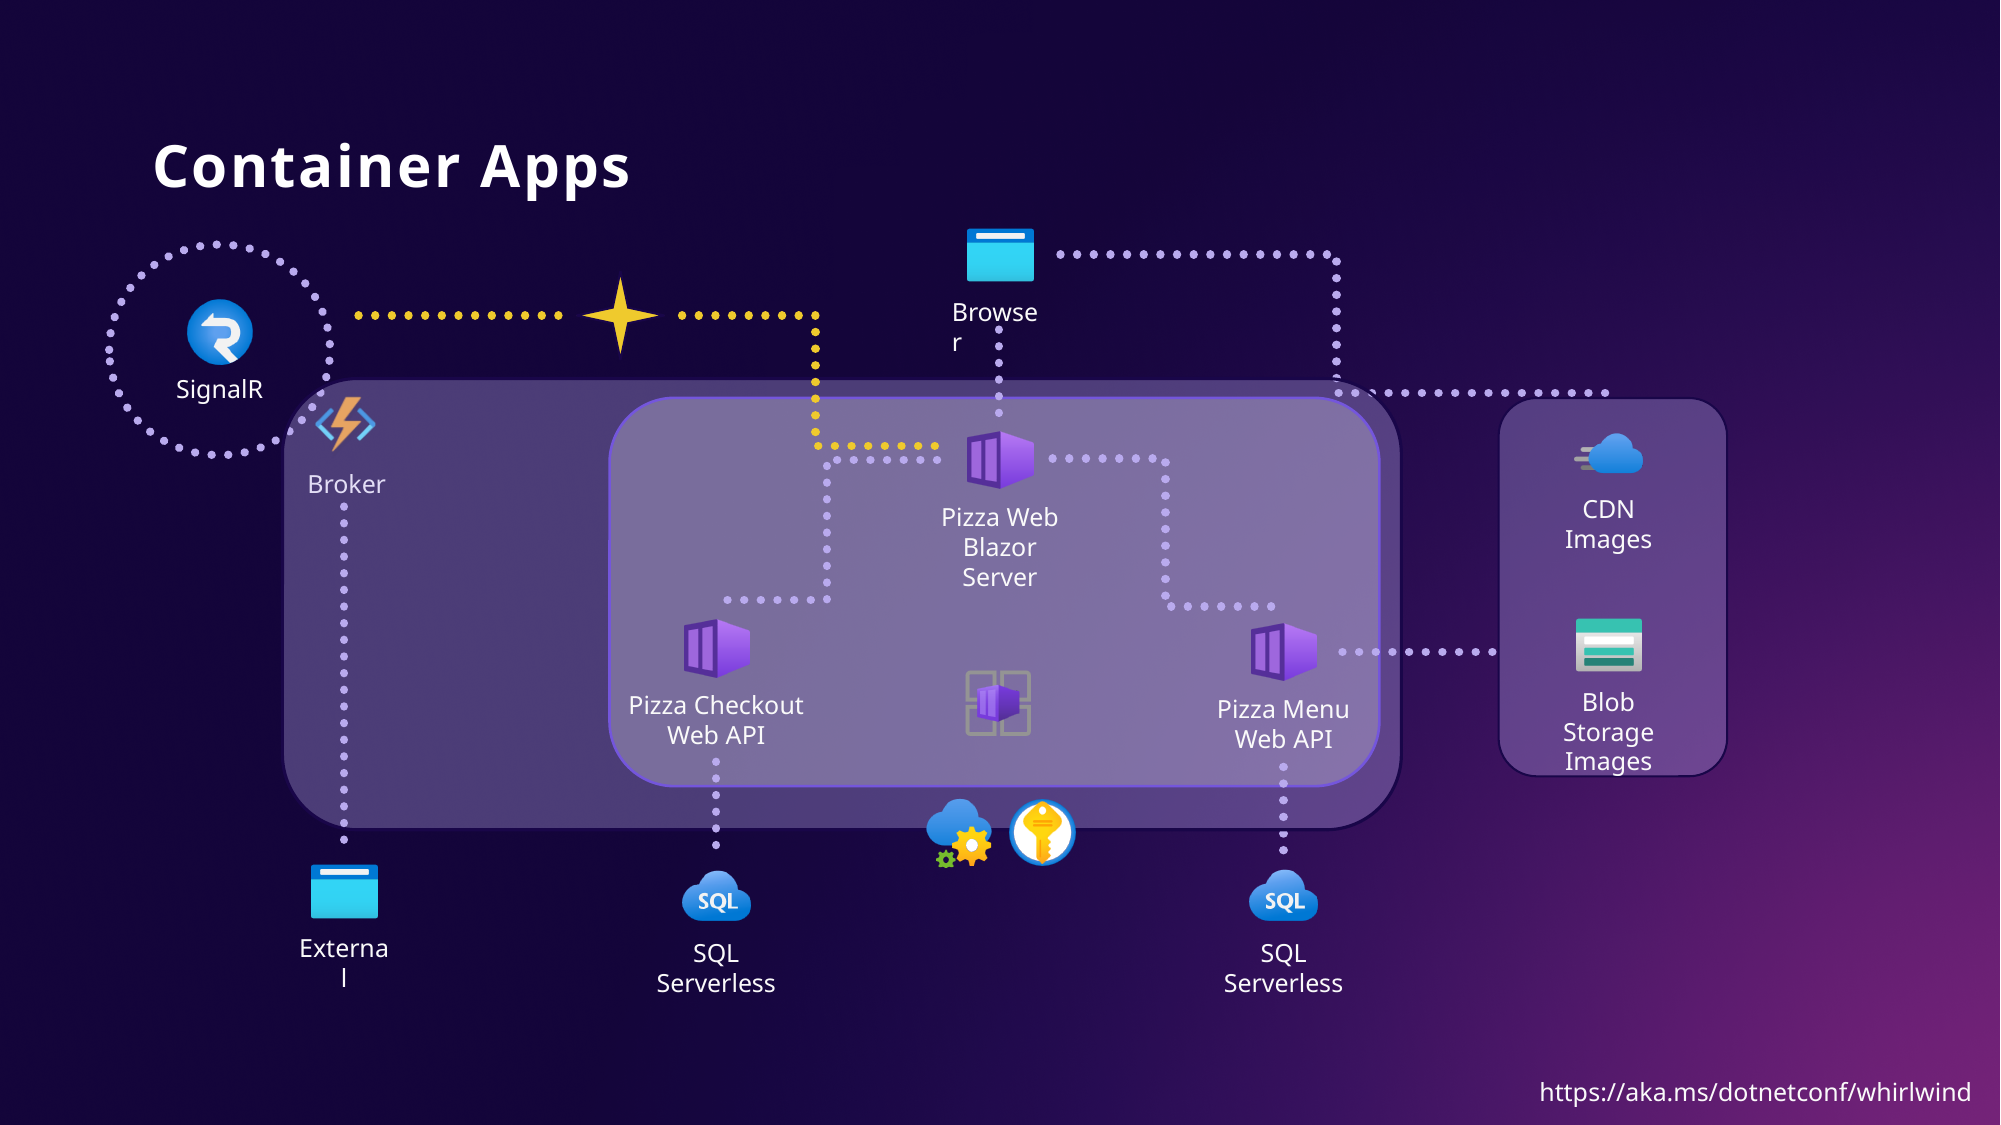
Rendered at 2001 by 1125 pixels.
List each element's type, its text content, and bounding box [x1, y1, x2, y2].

title Container Apps [137, 59, 1863, 278]
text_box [1194, 861, 1374, 1006]
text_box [1060, 254, 1613, 393]
text_box [281, 507, 344, 830]
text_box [1194, 617, 1374, 762]
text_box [1052, 458, 1279, 607]
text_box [937, 220, 1063, 335]
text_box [281, 856, 408, 971]
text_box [1498, 397, 1728, 777]
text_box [716, 459, 924, 600]
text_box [626, 861, 806, 1007]
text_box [605, 613, 827, 759]
text_box [576, 270, 665, 361]
text_box [345, 377, 1403, 831]
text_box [109, 244, 437, 507]
picture [0, 0, 2000, 1125]
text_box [924, 425, 1076, 600]
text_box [681, 315, 949, 446]
